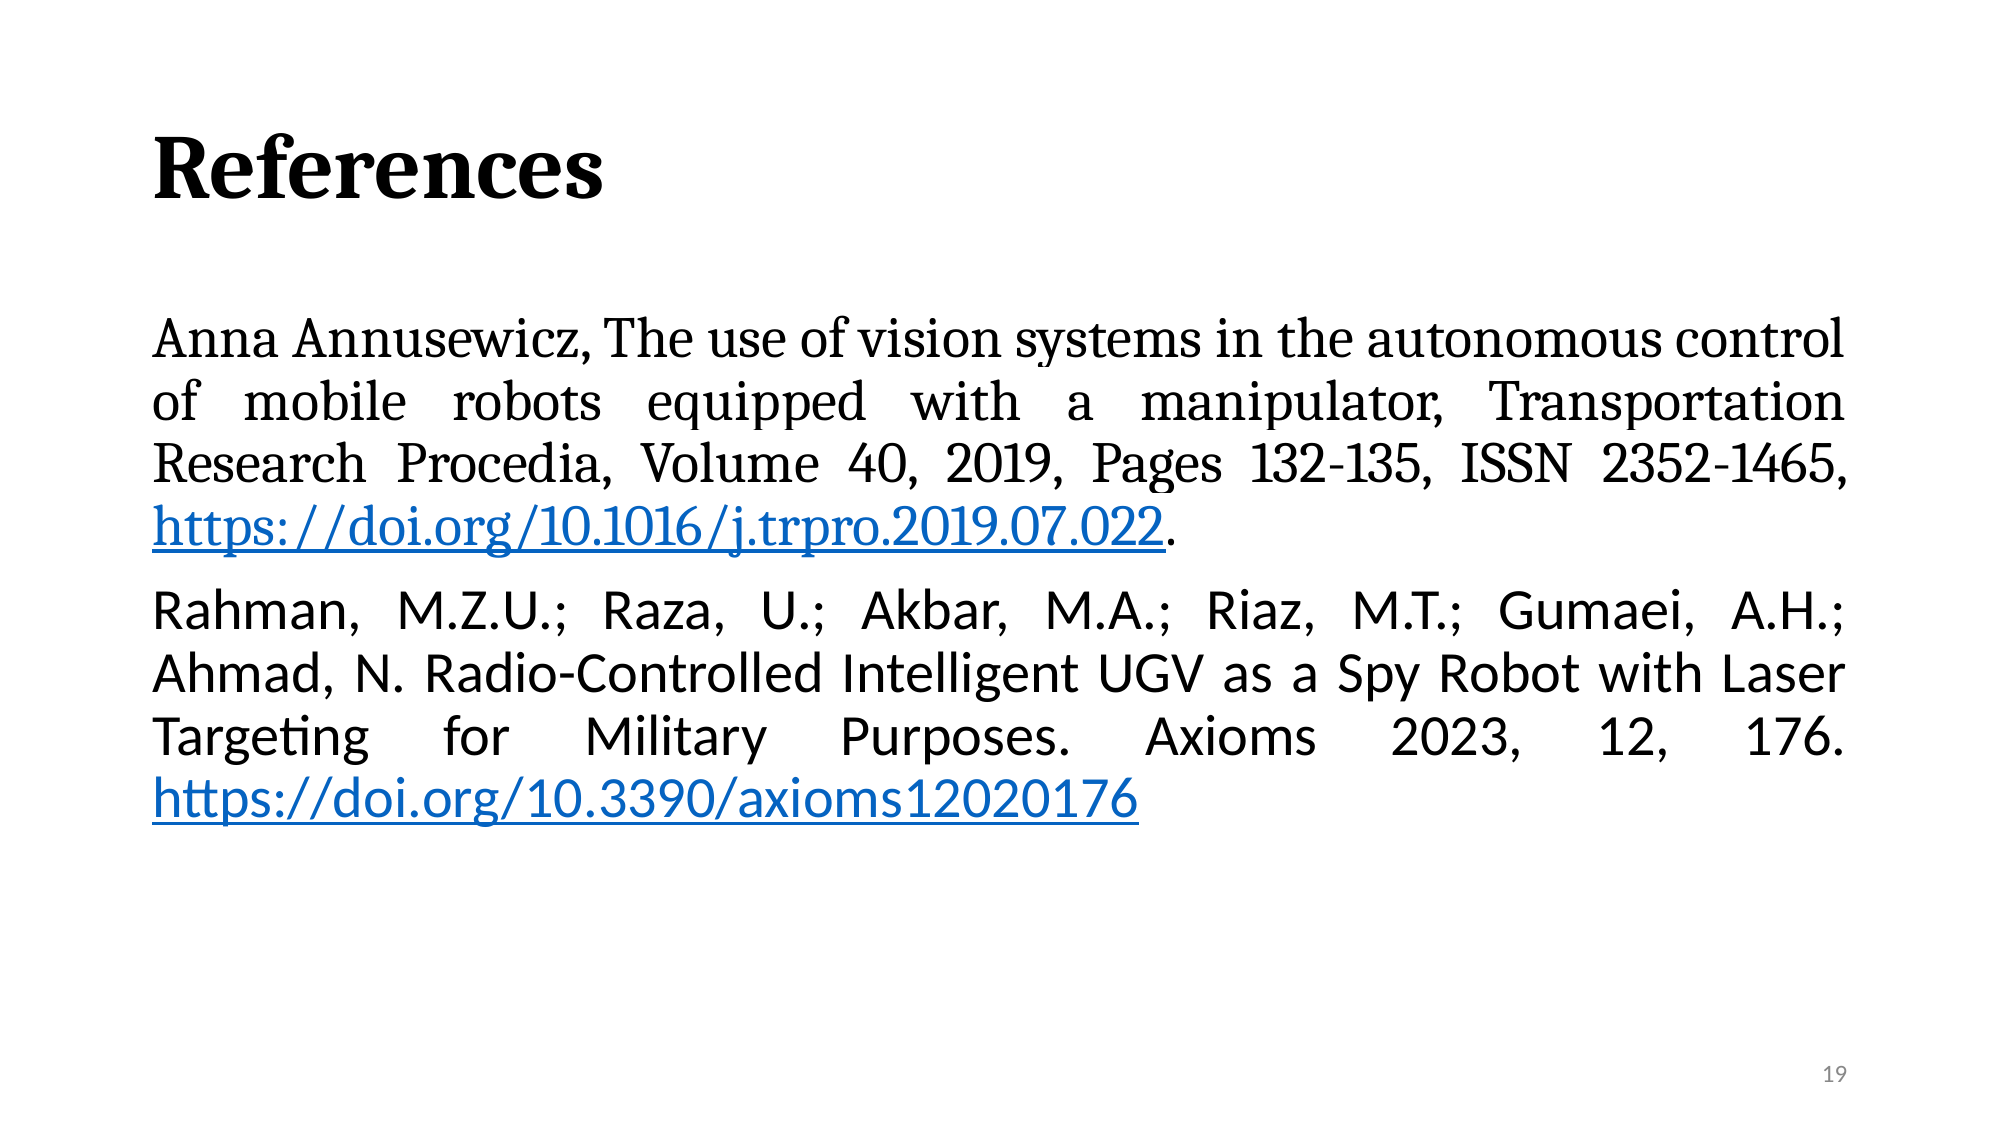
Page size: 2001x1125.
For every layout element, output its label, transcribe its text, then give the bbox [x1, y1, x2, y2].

title References [137, 59, 1863, 278]
slide_number 19 [1412, 1042, 1863, 1103]
list Anna Annusewicz, The use of vision systems in the autonomous control of mobile robots equipped with a manipulator, Transportation Research Procedia, Volume 40, 2019, Pages 132-135, ISSN 2352-1465, https://doi.org/10.1016/j.trpro.2019.07.022. Rahman, M.Z.U.; Raza, U.; Akbar, M.A.; Riaz, M.T.; Gumaei, A.H.; Ahmad, N. Radio-Controlled Intelligent UGV as a Spy Robot with Laser Targeting for Military Purposes. Axioms 2023, 12, 176. https://doi.org/10.3390/axioms12020176 [137, 299, 1863, 1014]
